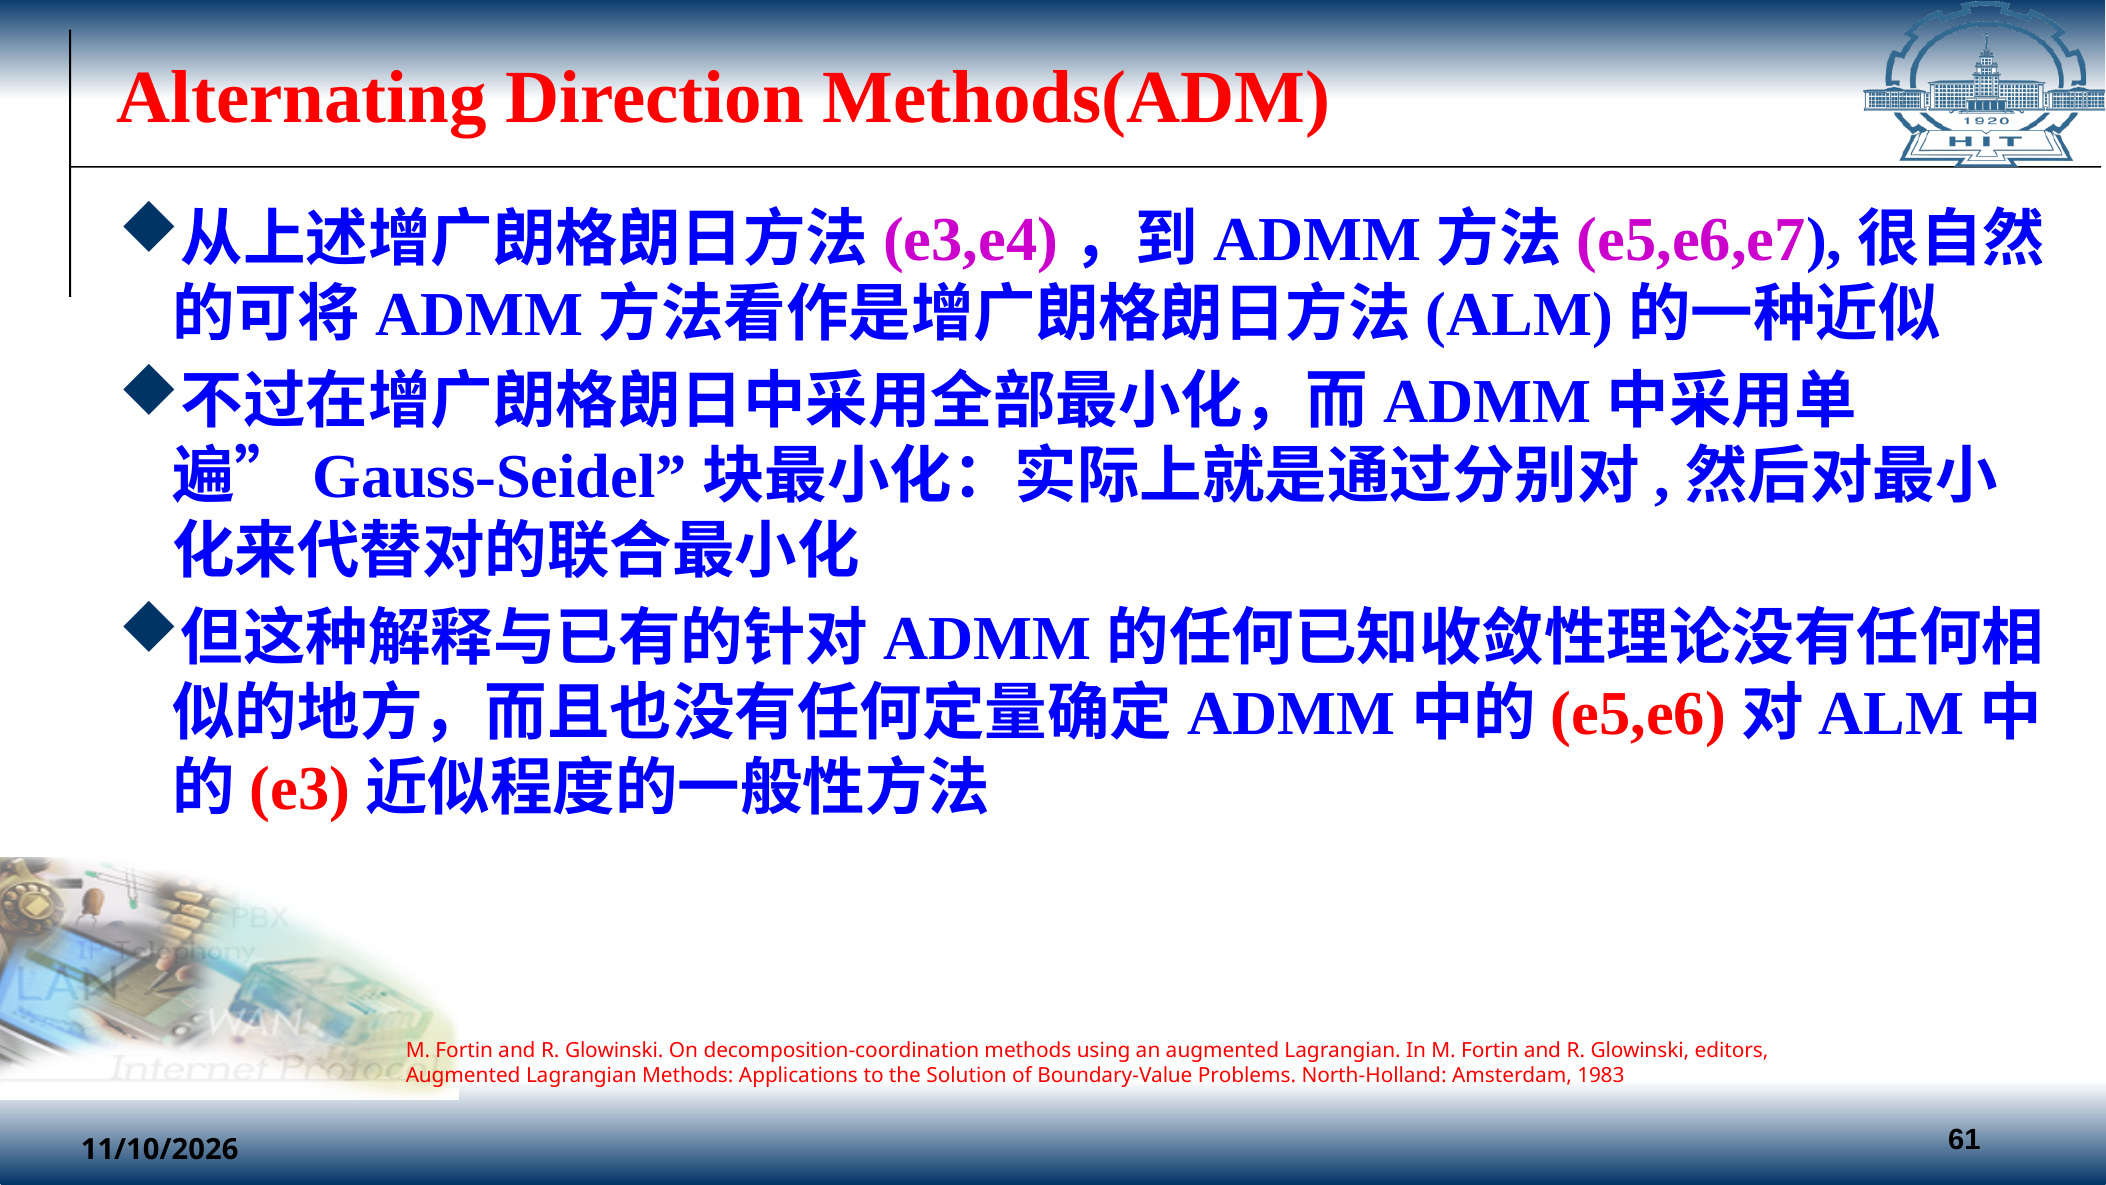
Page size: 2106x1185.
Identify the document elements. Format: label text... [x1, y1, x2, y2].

picture [0, 857, 459, 1100]
title Alternating Direction Methods(ADM) [101, 29, 1941, 155]
picture [1863, 1, 2106, 167]
text_box M. Fortin and R. Glowinski. On decomposition-coordination methods using an augmented Lagrangian. In M. Fortin and R. Glowinski, editors, Augmented Lagrangian Methods: Applications to the Solution of Boundary-Value Problems. North-Holland: Amsterdam, 1983 [391, 1029, 1785, 1094]
